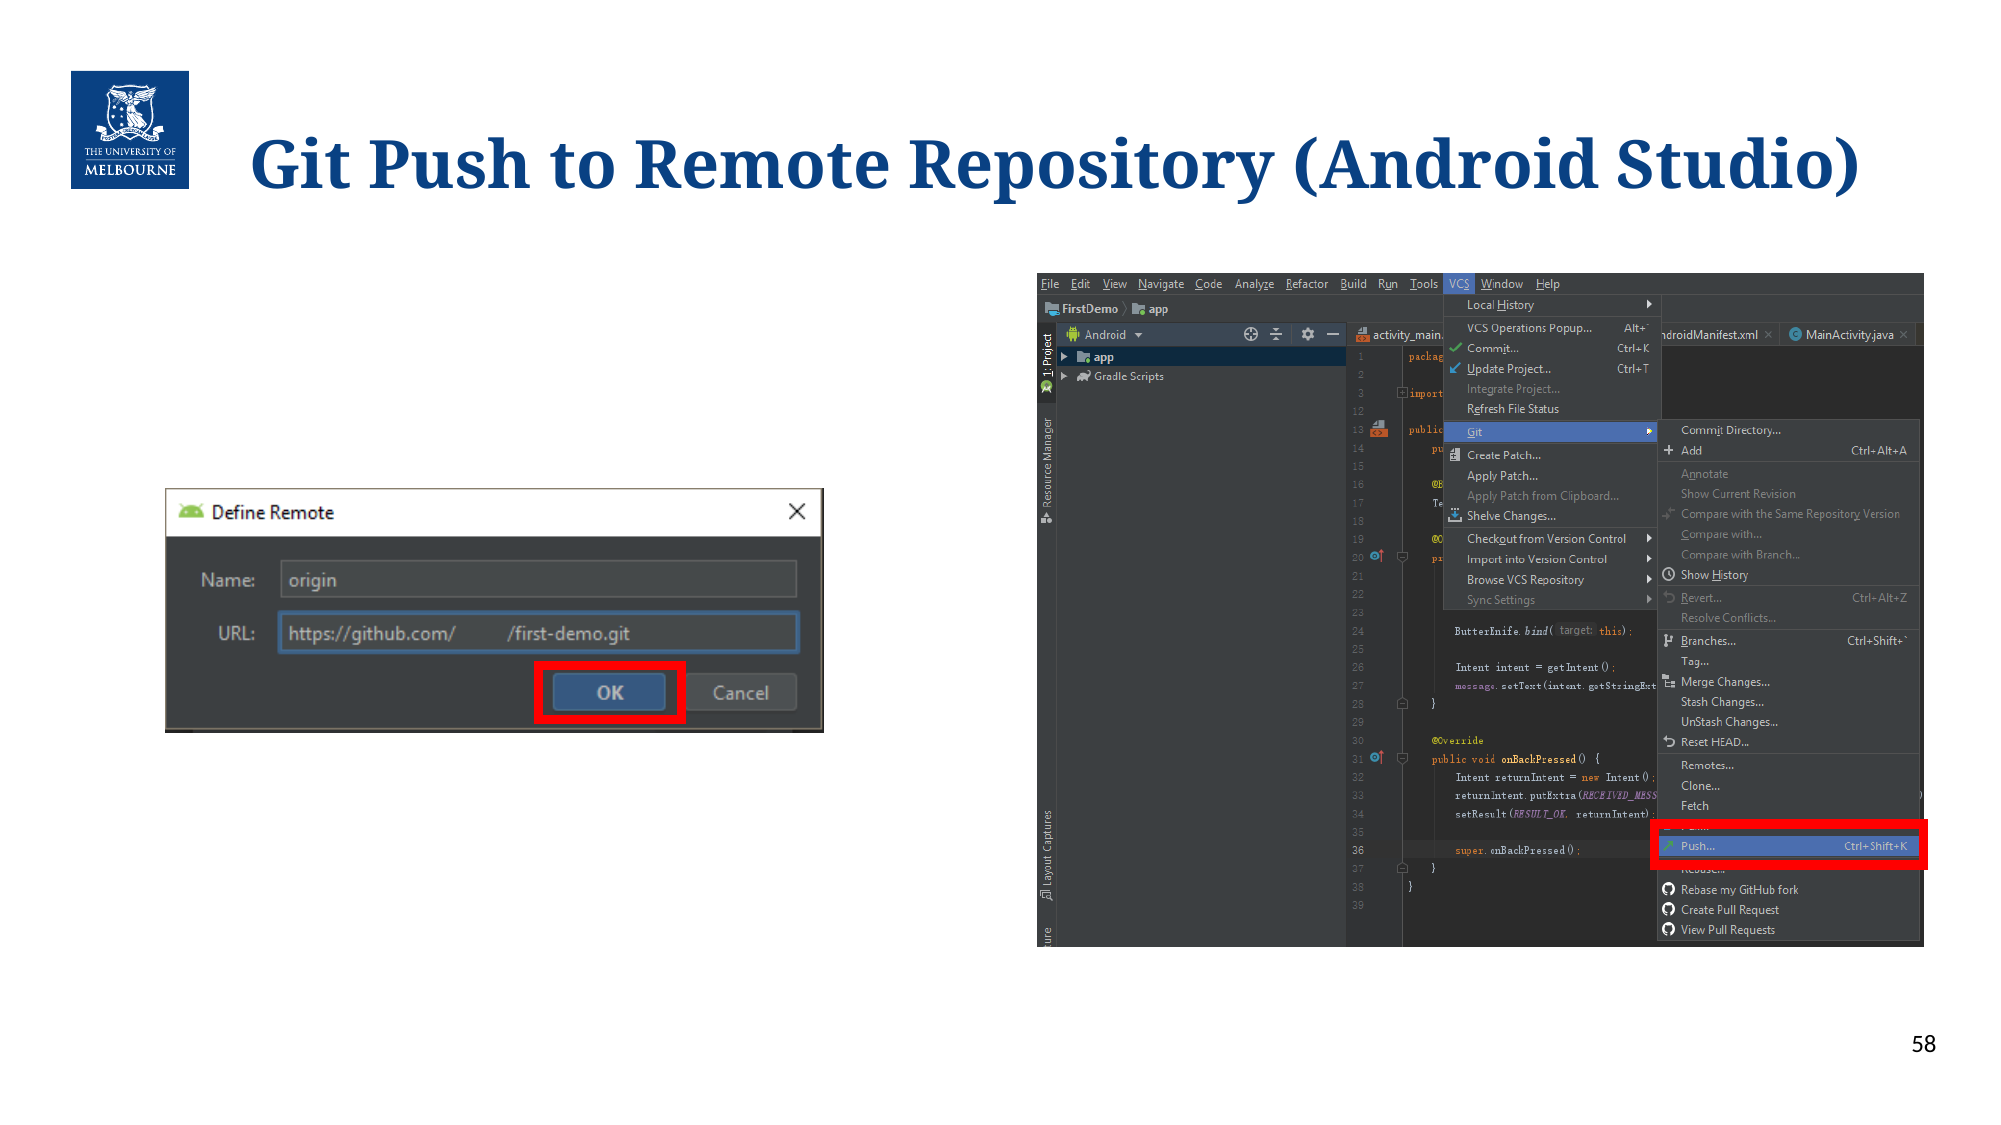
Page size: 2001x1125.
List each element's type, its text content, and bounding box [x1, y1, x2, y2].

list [165, 488, 824, 733]
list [1037, 273, 1924, 947]
title Git Push to Remote Repository (Android Studio) [234, 64, 1924, 211]
slide_number 58 [1797, 1012, 1937, 1073]
